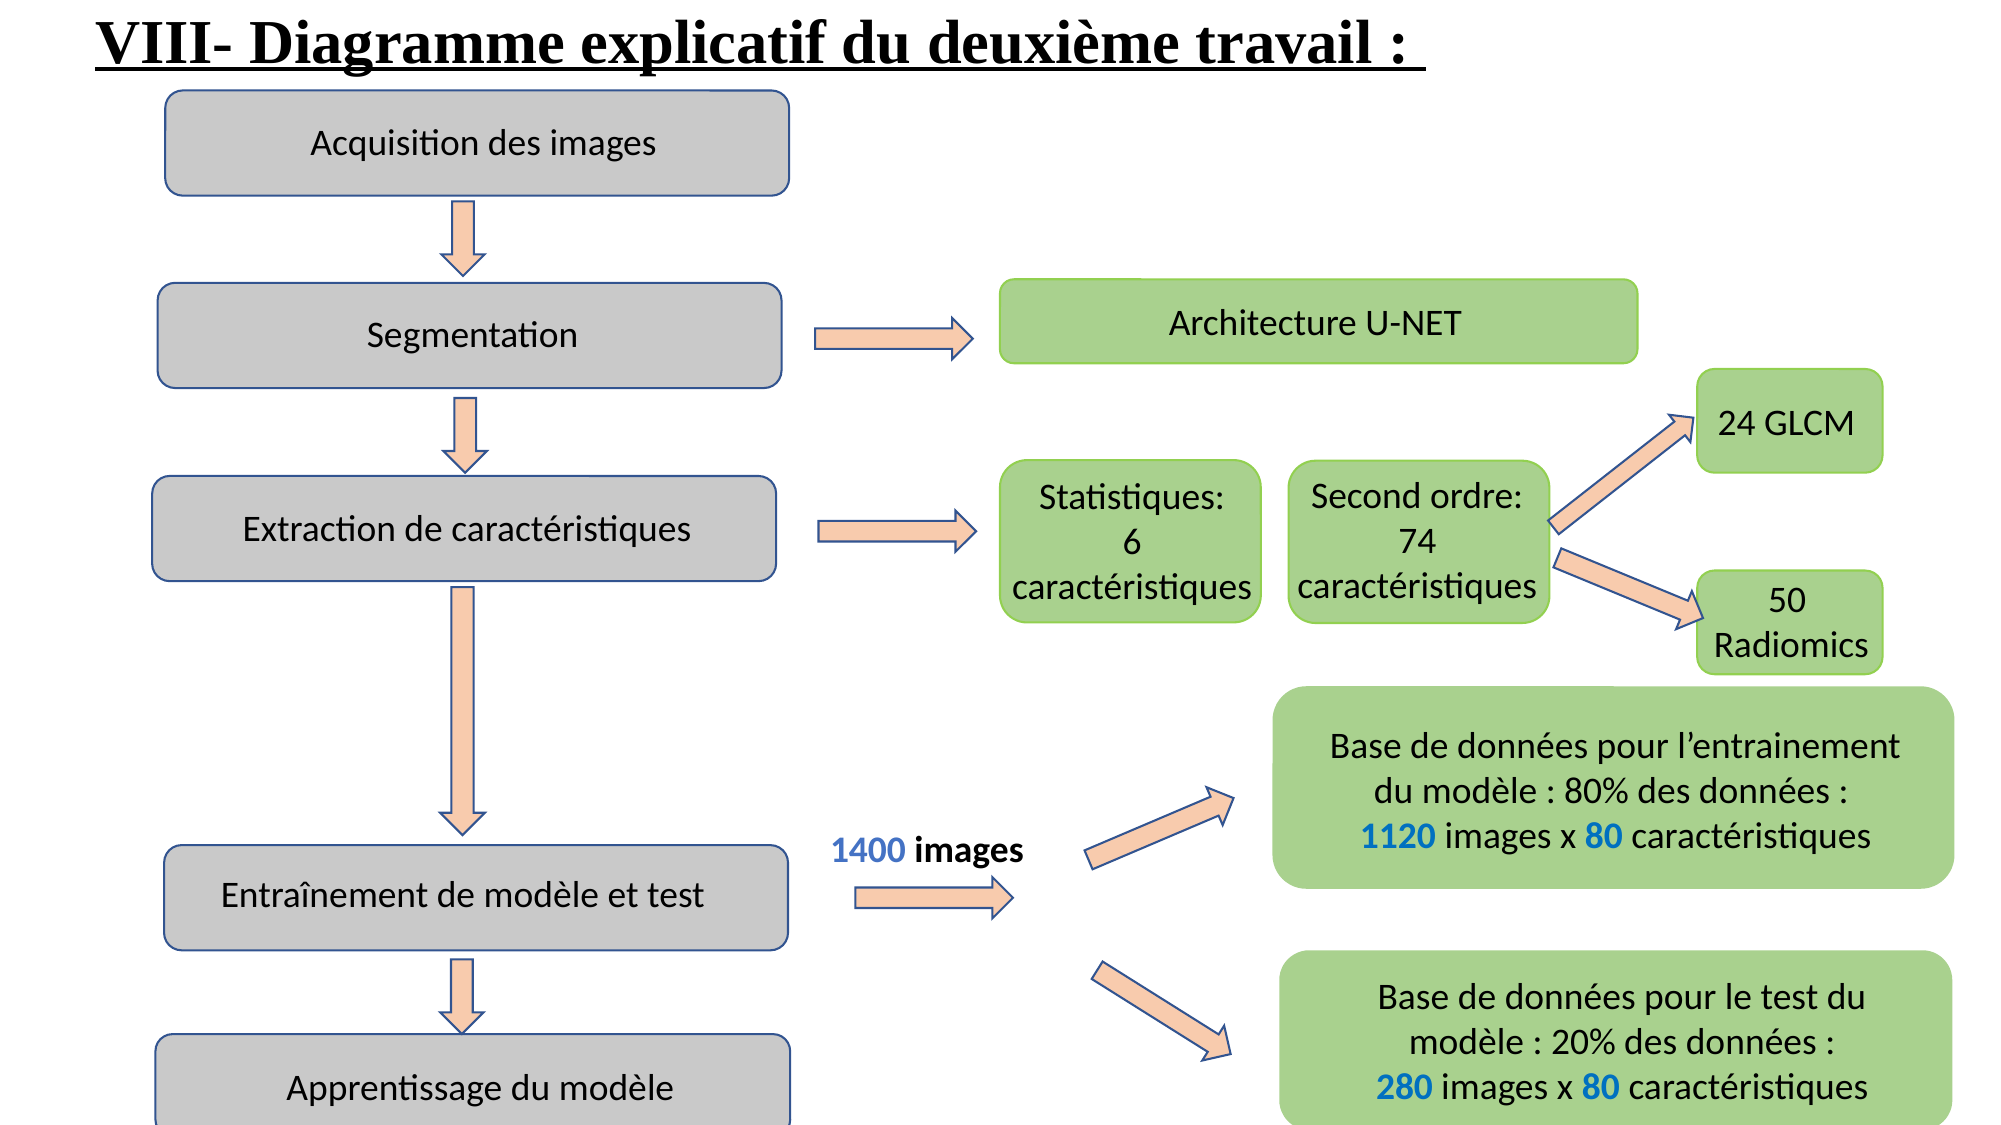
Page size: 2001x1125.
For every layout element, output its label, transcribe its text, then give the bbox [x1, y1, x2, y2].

text_box Acquisition des images [173, 110, 794, 171]
text_box Segmentation [221, 302, 724, 363]
text_box [437, 586, 488, 837]
text_box [437, 958, 487, 1036]
text_box [1546, 413, 1695, 536]
text_box [1696, 367, 1884, 390]
text_box [998, 278, 1639, 365]
text_box [1083, 785, 1235, 871]
text_box [154, 1033, 792, 1125]
text_box Extraction de caractéristiques [206, 496, 729, 601]
text_box Base de données pour le test du modèle : 20% des données : 280 images x 80 caractéristiques [1312, 964, 1933, 1115]
text_box [164, 89, 791, 197]
text_box Statistiques: 6 caractéristiques [987, 464, 1277, 660]
text_box Second ordre: 74 caractéristiques [1272, 463, 1562, 659]
text_box [854, 878, 1015, 921]
text_box [1271, 685, 1956, 890]
text_box [1552, 547, 1705, 632]
text_box [817, 508, 978, 555]
text_box [1278, 949, 1954, 1125]
text_box 24 GLCM [1646, 390, 1936, 451]
text_box [1011, 459, 1250, 464]
text_box [151, 474, 778, 583]
text_box [156, 281, 783, 390]
text_box Apprentissage du modèle [219, 1055, 742, 1125]
text_box Base de données pour l’entrainement du modèle : 80% des données : 1120 images x 80 caractéristiques [1306, 714, 1926, 864]
text_box [1696, 451, 1884, 474]
text_box [163, 844, 790, 952]
text_box [814, 315, 975, 362]
text_box VIII- Diagramme explicatif du deuxième travail : [80, 0, 1913, 84]
text_box Entraînement de modèle et test [171, 862, 763, 923]
text_box [1090, 960, 1232, 1063]
text_box [440, 396, 490, 475]
text_box 1400 images [815, 818, 1077, 878]
text_box [1302, 459, 1536, 463]
text_box [438, 200, 488, 278]
text_box 50 Radiomics [1646, 567, 1936, 673]
text_box Architecture U-NET [1008, 290, 1629, 351]
